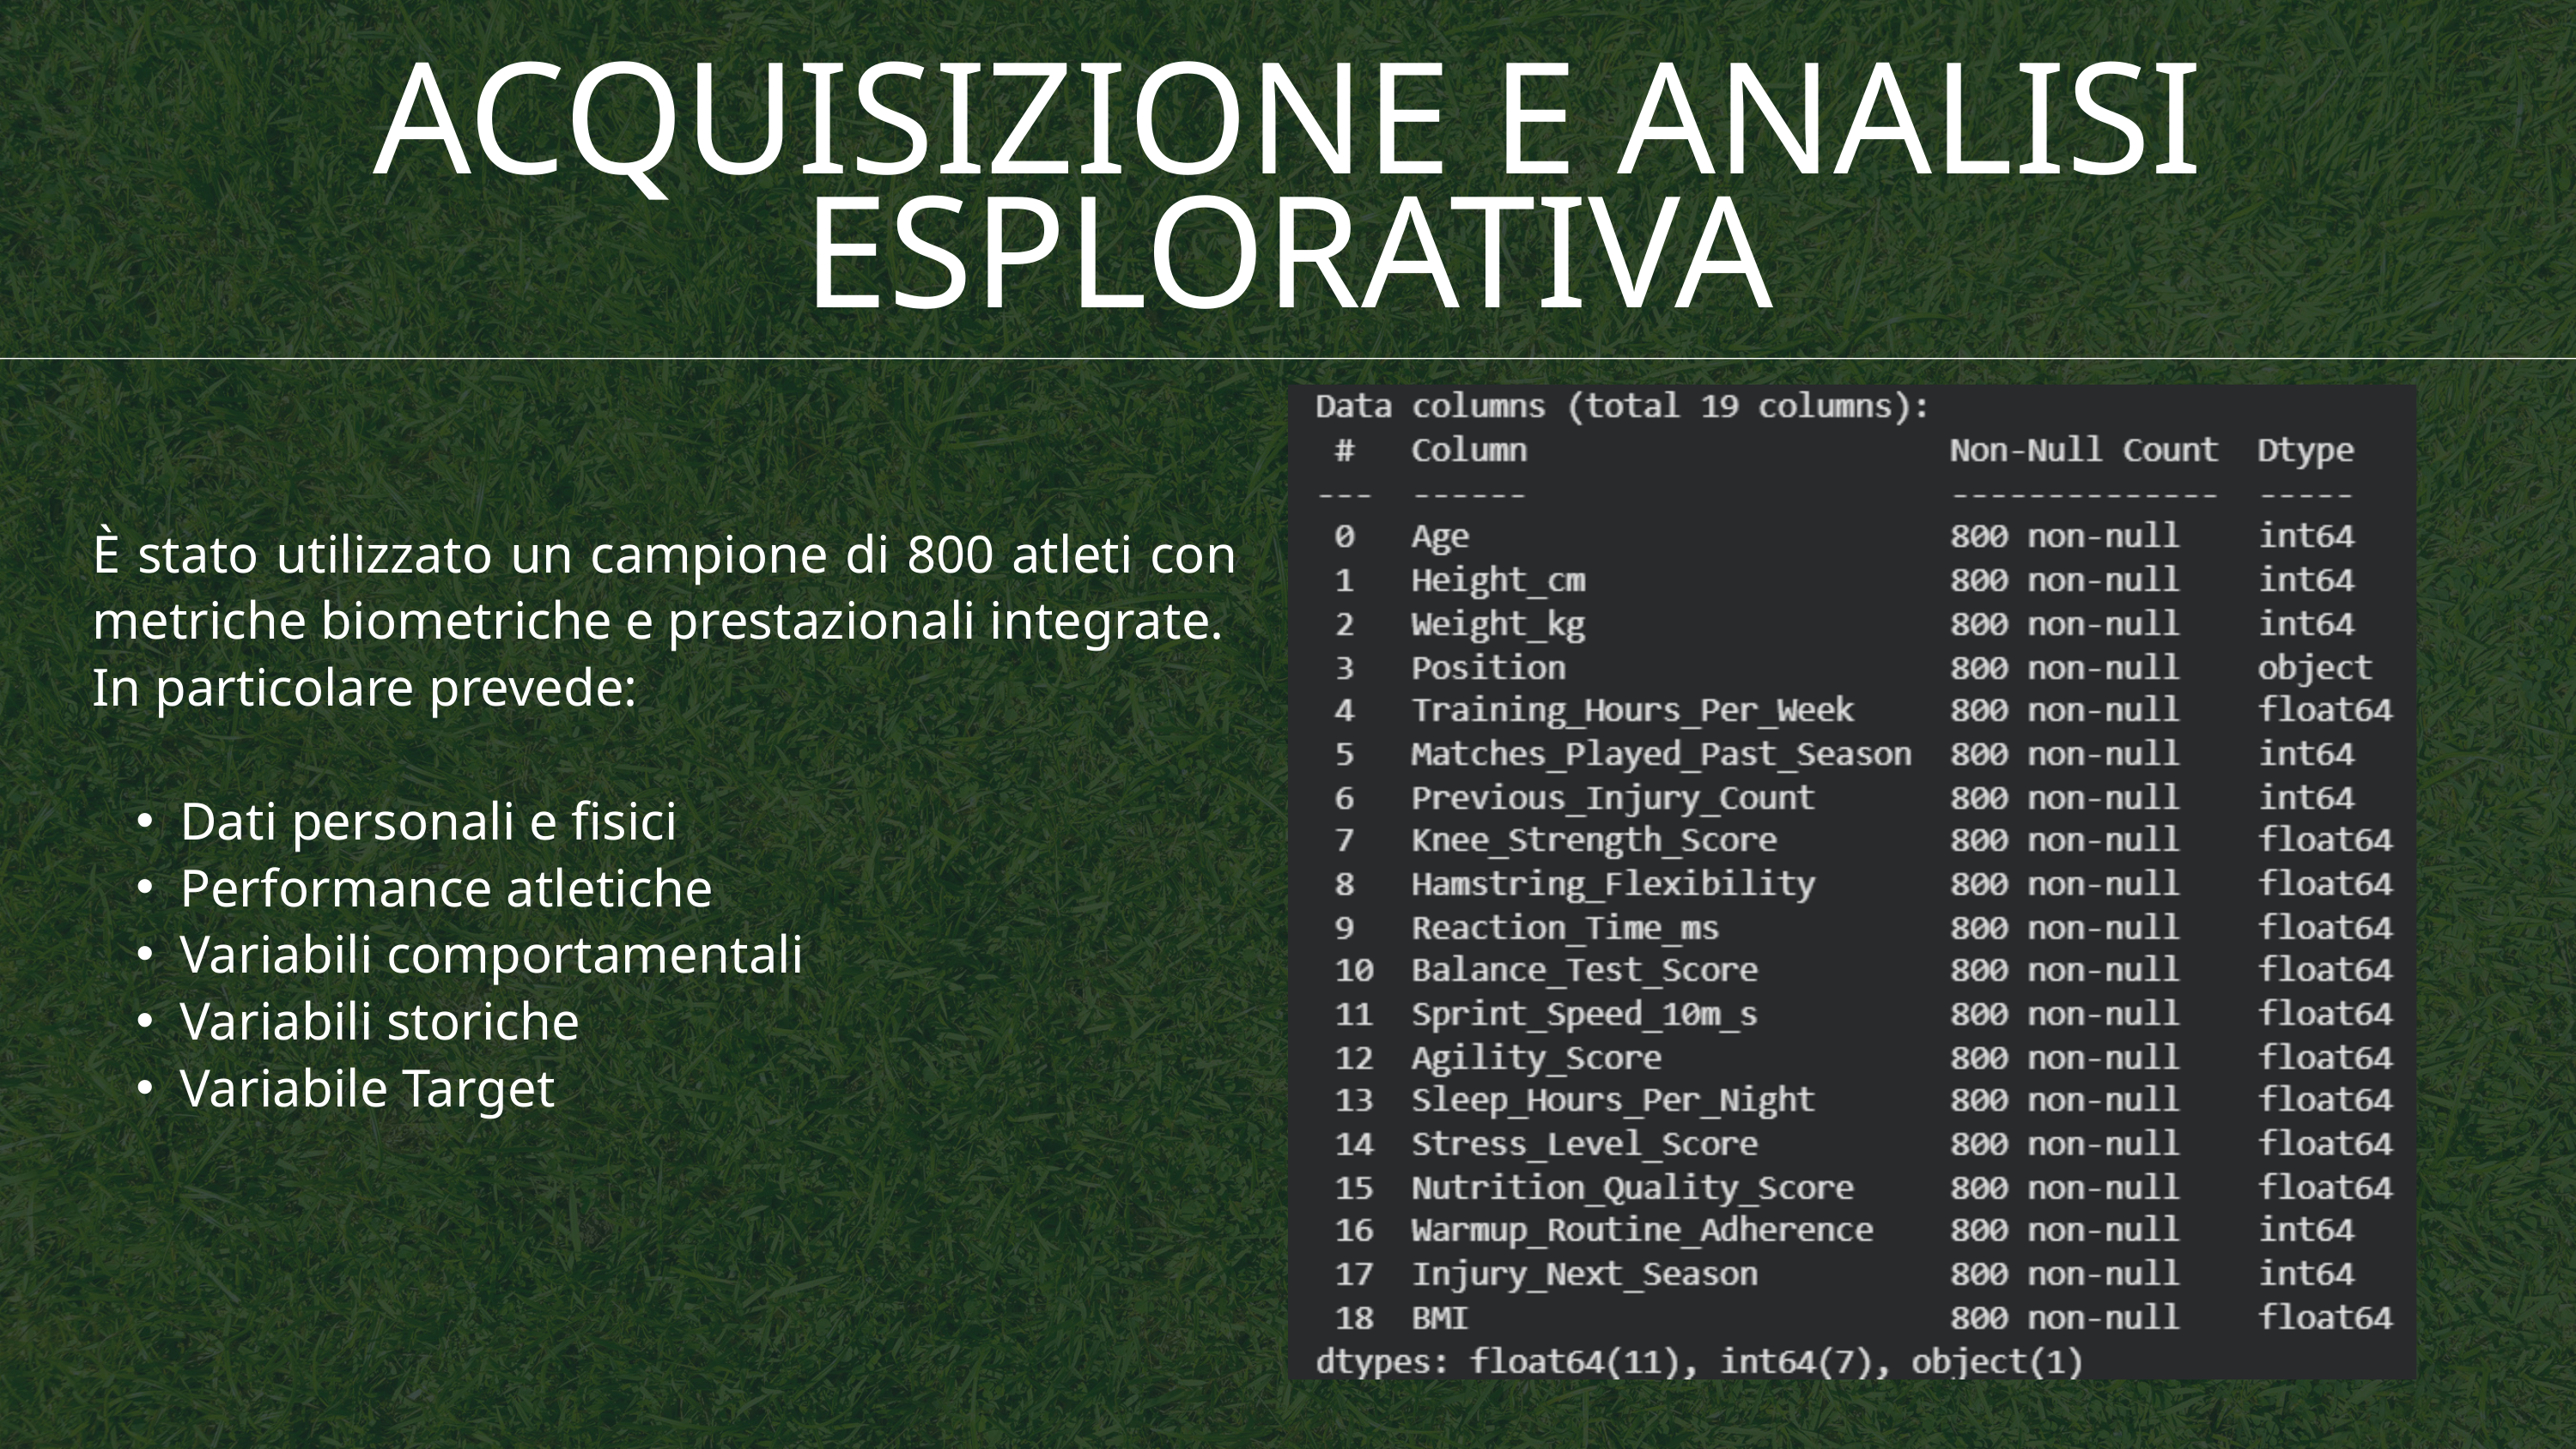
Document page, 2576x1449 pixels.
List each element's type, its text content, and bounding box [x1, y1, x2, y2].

text_box [1287, 474, 2417, 1379]
text_box ACQUISIZIONE E ANALISI ESPLORATIVA [46, 359, 2530, 474]
text_box ACQUISIZIONE E ANALISI ESPLORATIVA [46, 70, 2530, 358]
text_box [0, 0, 2576, 358]
text_box [0, 359, 2576, 1449]
text_box È stato utilizzato un campione di 800 atleti con metriche biometriche e prestazionali integrate. In particolare prevede: Dati personali e fisici Performance atletiche Variabili comportamentali Variabili storiche Variabile Target [92, 516, 1240, 1118]
